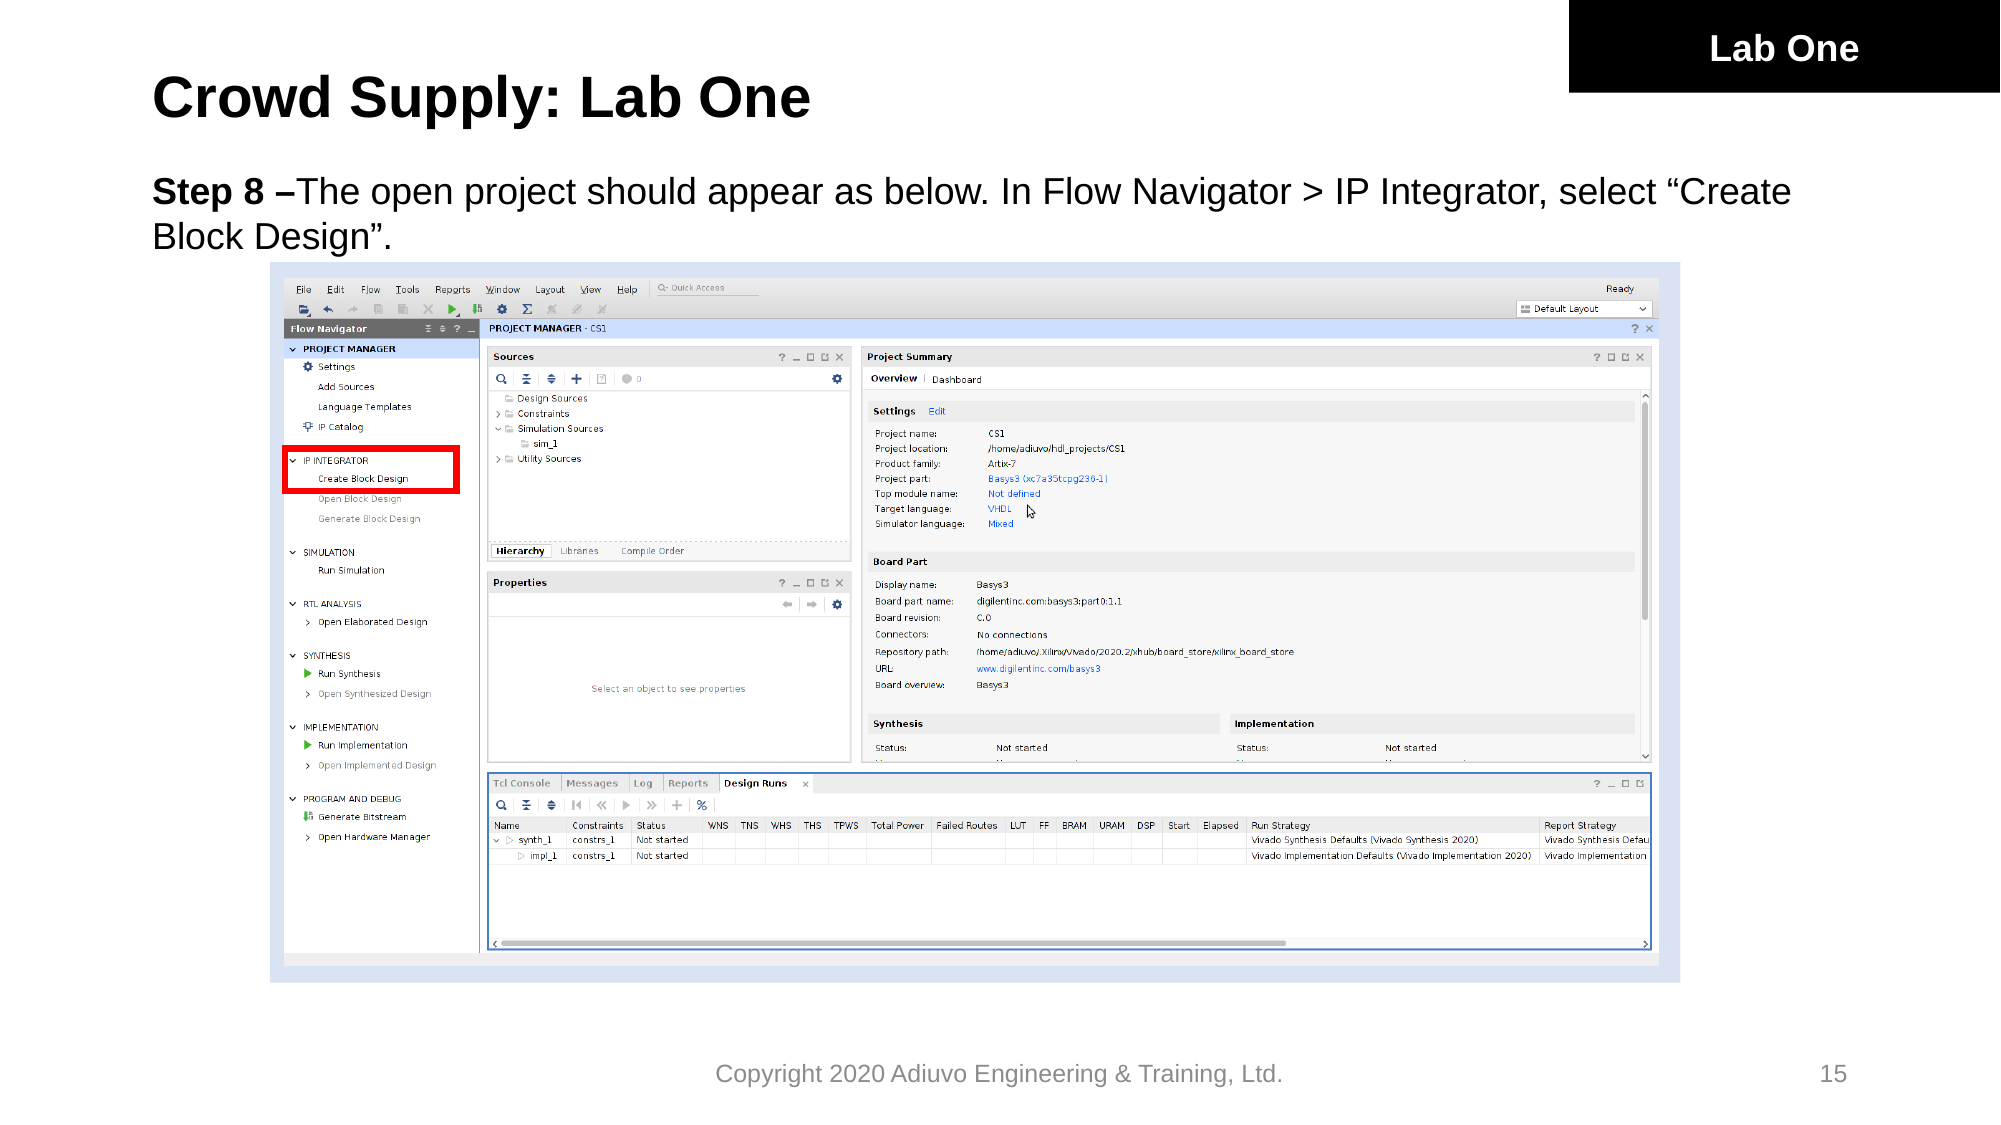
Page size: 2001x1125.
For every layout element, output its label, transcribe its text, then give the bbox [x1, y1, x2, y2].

footer Copyright 2020 Adiuvo Engineering & Training, Ltd. [662, 1042, 1338, 1103]
picture [284, 278, 1659, 966]
text_box [269, 355, 1681, 984]
text_box Lab One [1568, 0, 2000, 94]
slide_number 15 [1412, 1042, 1863, 1103]
title Crowd Supply: Lab One [137, 59, 1863, 153]
text_box Step 8 –The open project should appear as below. In Flow Navigator > IP Integrator, select “Create Block Design”. [137, 159, 1863, 355]
